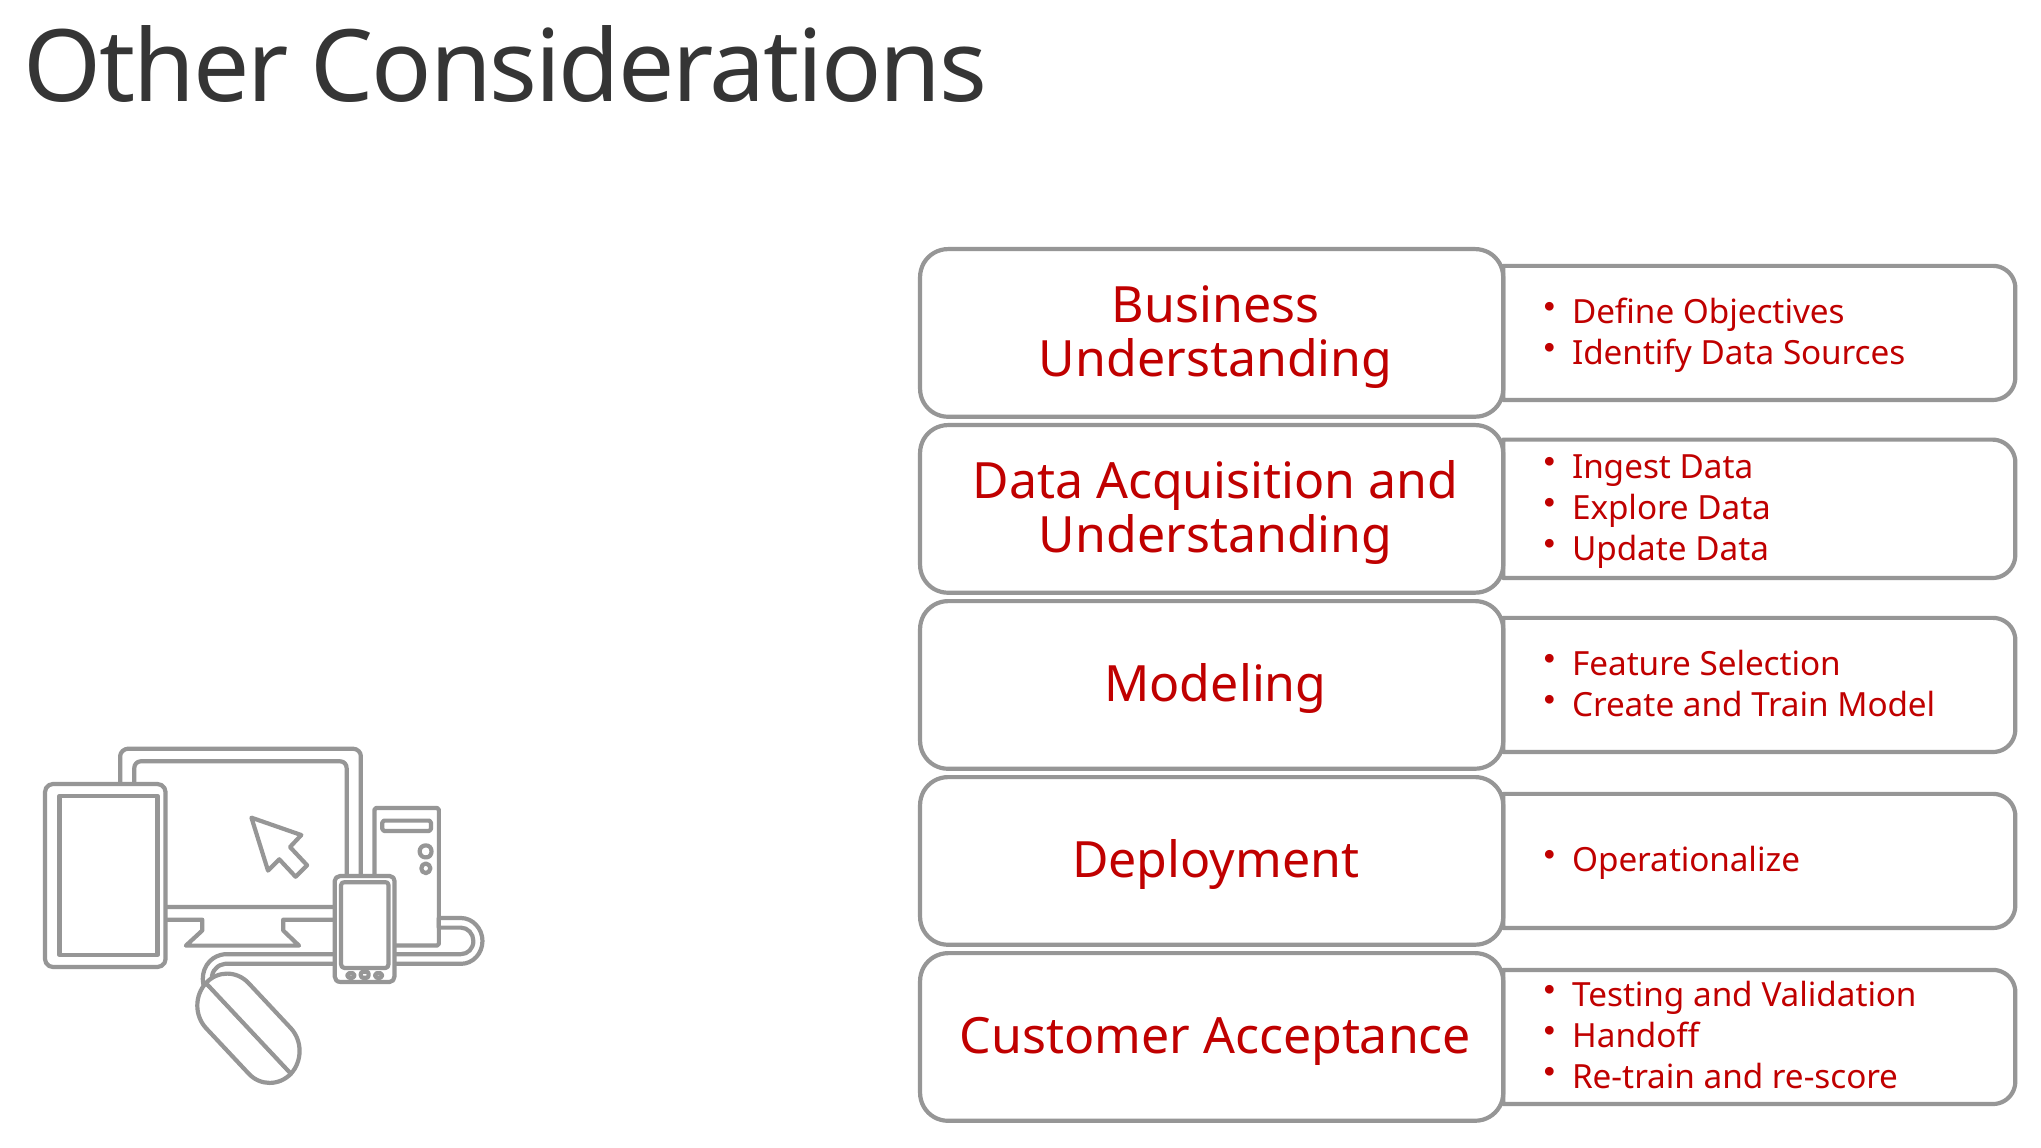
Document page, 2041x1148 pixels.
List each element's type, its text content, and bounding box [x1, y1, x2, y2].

text_box Other Considerations [0, 0, 2041, 287]
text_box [44, 748, 483, 1087]
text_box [919, 248, 2016, 1122]
